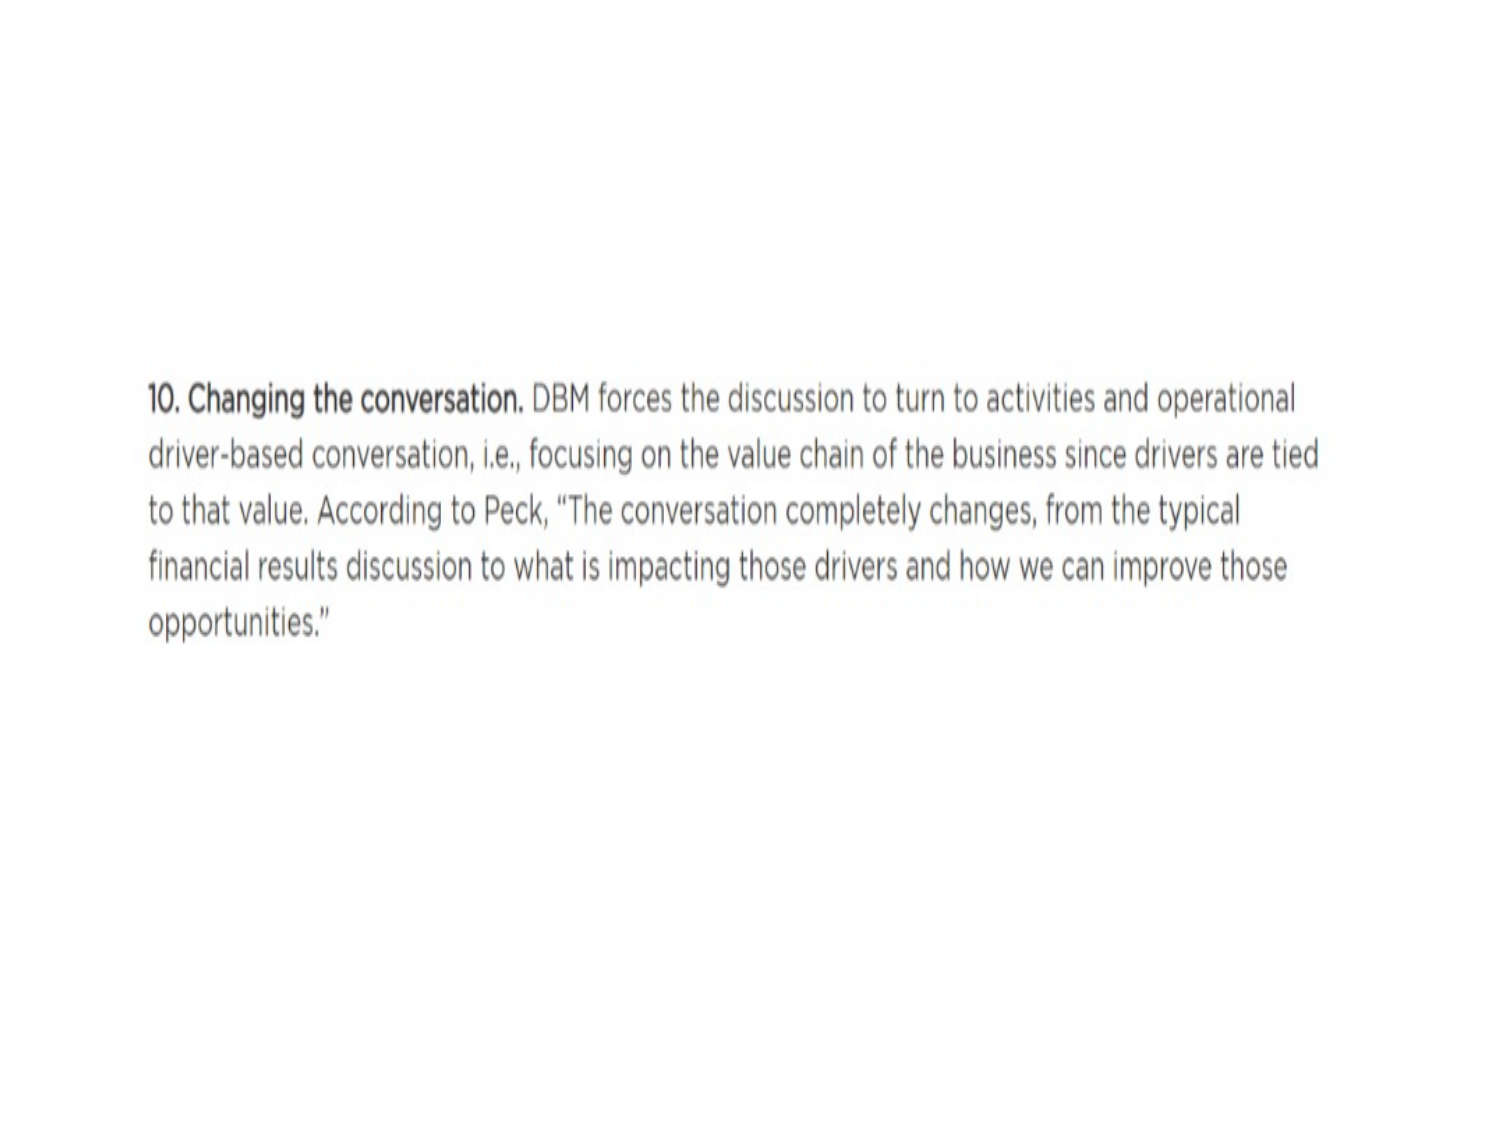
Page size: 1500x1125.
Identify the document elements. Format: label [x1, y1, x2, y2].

picture [112, 324, 1401, 693]
